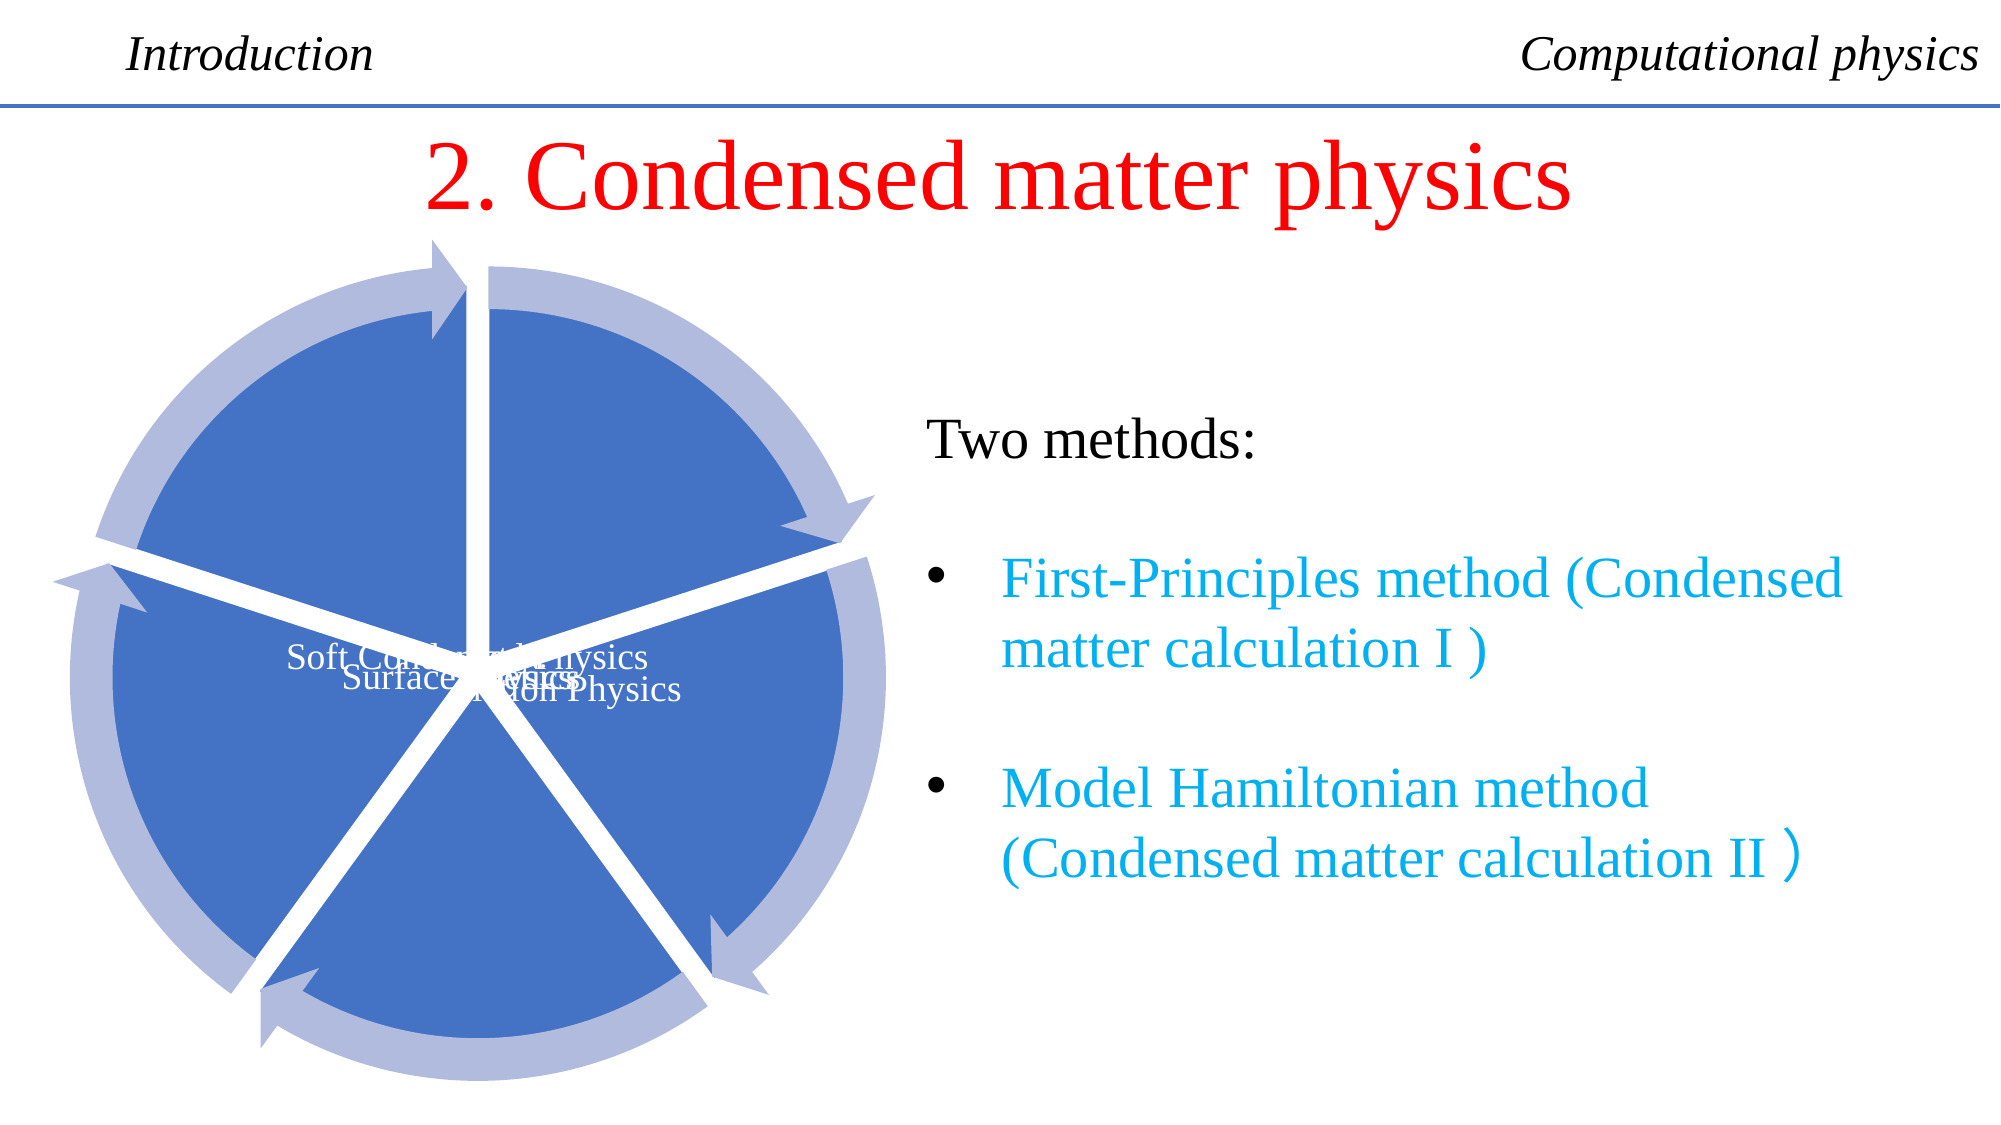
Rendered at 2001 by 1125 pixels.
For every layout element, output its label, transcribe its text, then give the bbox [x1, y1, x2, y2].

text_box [0, 229, 1145, 1119]
text_box 2. Condensed matter physics [137, 107, 1863, 239]
text_box Two methods: First-Principles method (Condensed matter calculation I ) Model Hamiltonian method (Condensed matter calculation II） [1145, 392, 1956, 897]
text_box 2. Condensed matter physics [137, 21, 1863, 105]
text_box Computational physics [1504, 13, 1995, 88]
text_box Introduction [110, 13, 389, 88]
